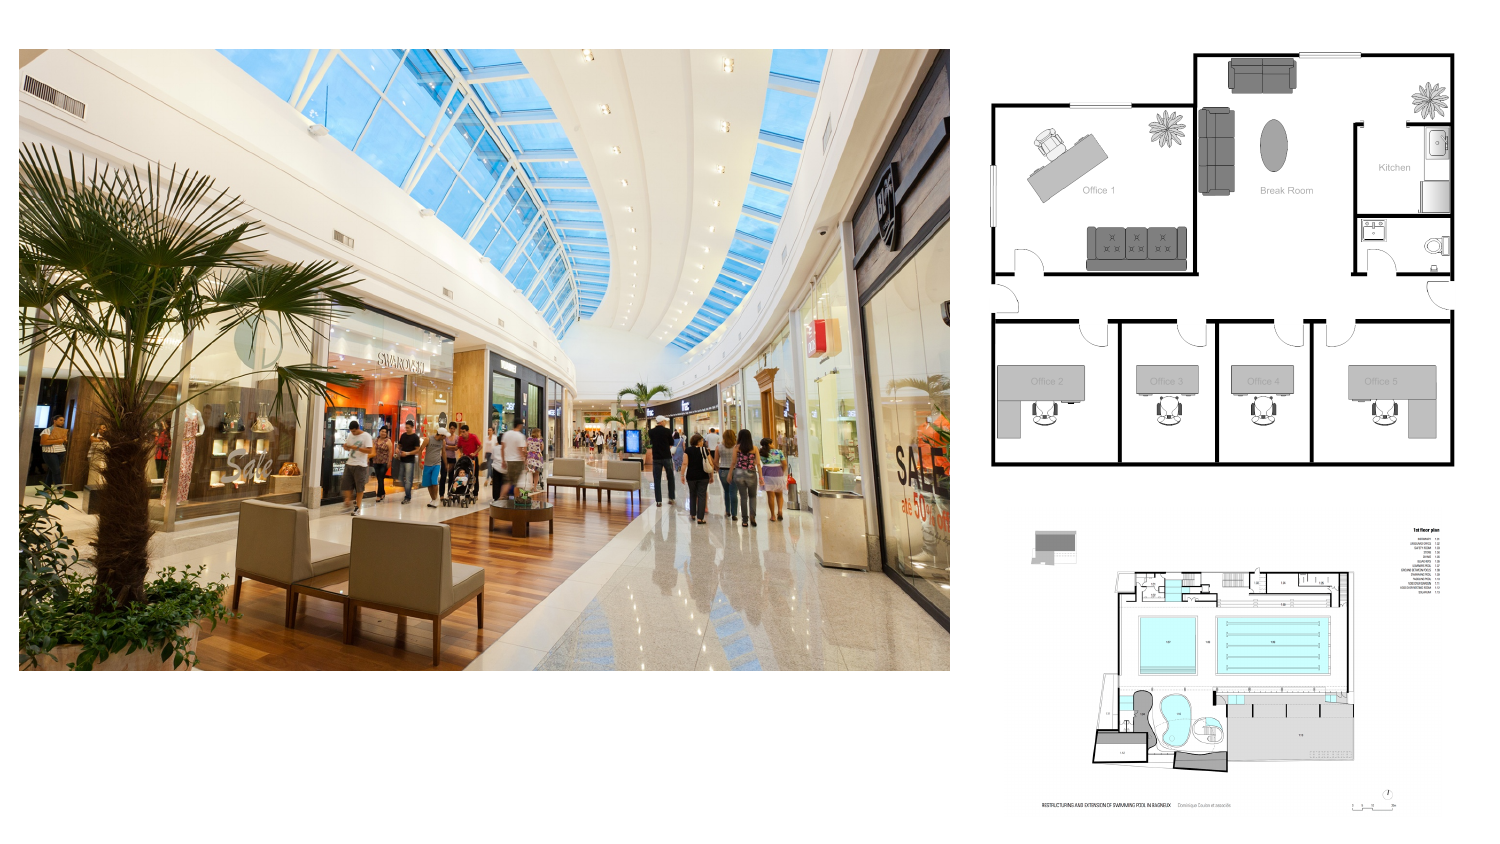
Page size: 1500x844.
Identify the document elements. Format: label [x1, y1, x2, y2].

picture [972, 34, 1474, 486]
picture [1004, 507, 1442, 817]
picture [18, 49, 950, 671]
